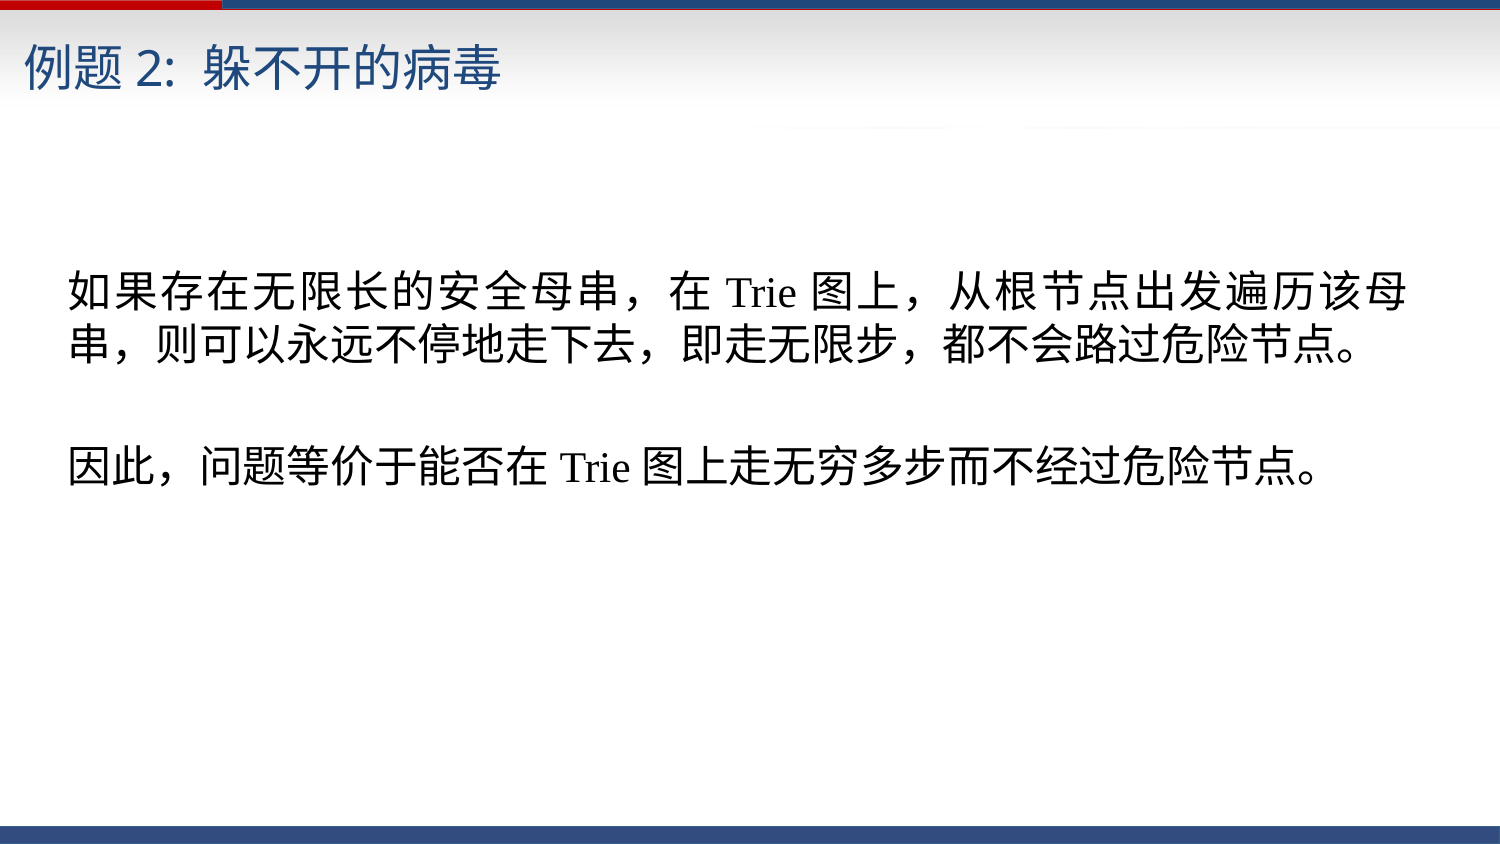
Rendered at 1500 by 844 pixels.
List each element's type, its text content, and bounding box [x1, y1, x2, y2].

text_box 例题2: 躲不开的病毒 [8, 28, 1473, 103]
picture [0, 10, 1500, 129]
text_box 如果存在无限长的安全母串，在Trie图上，从根节点出发遍历该母串，则可以永远不停地走下去，即走无限步，都不会路过危险节点。 因此，问题等价于能否在Trie图上走无穷多步而不经过危险节点。 [53, 256, 1424, 777]
